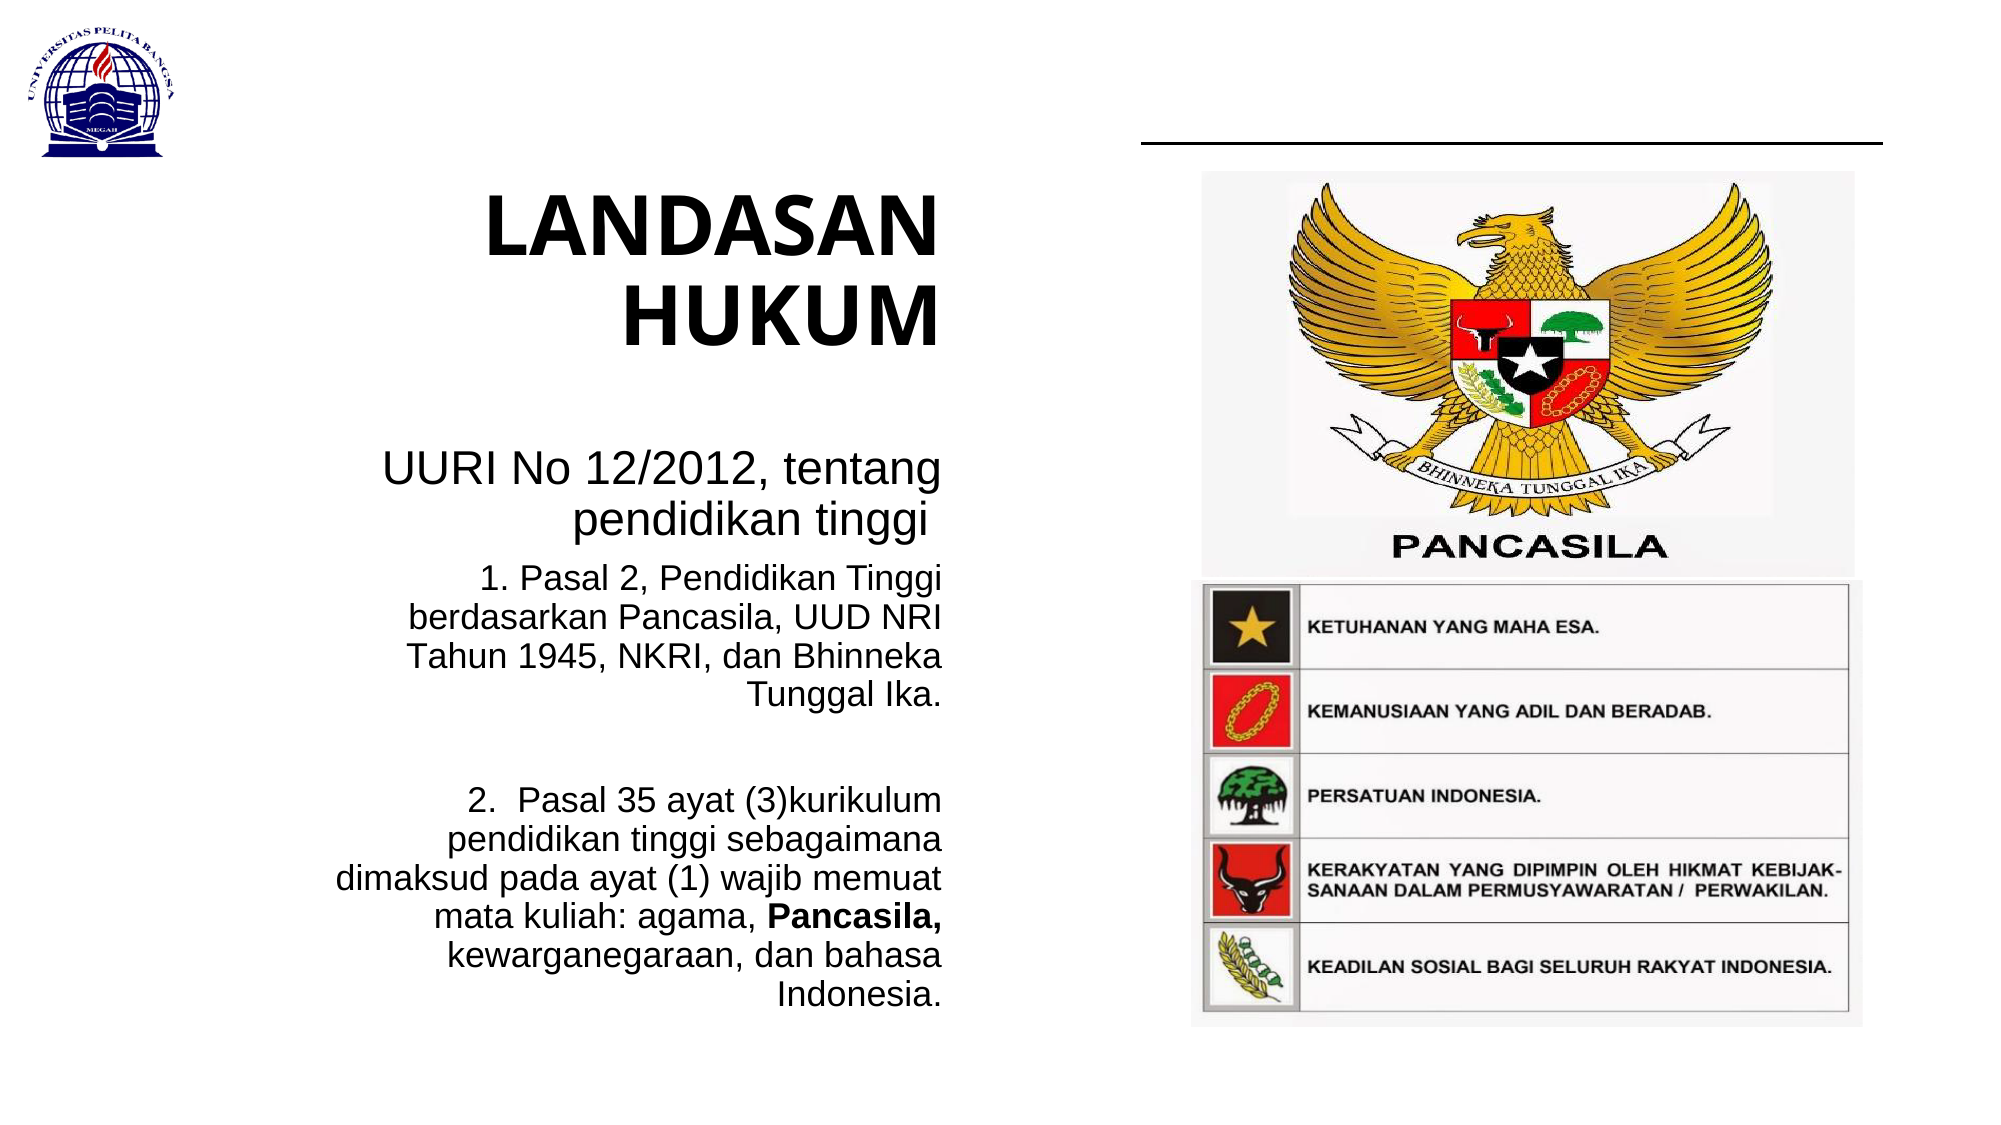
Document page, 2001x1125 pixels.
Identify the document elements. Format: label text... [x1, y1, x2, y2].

list LANDASAN HUKUM UURI No 12/2012, tentang pendidikan tinggi 1. Pasal 2, Pendidikan Tinggi berdasarkan Pancasila, UUD NRI Tahun 1945, NKRI, dan Bhinneka Tunggal Ika. 2. Pasal 35 ayat (3)kurikulum pendidikan tinggi sebagaimana dimaksud pada ayat (1) wajib memuat mata kuliah: agama, Pancasila, kewarganegaraan, dan bahasa Indonesia. [242, 176, 958, 1027]
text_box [17, 18, 185, 185]
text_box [1141, 143, 1883, 1027]
